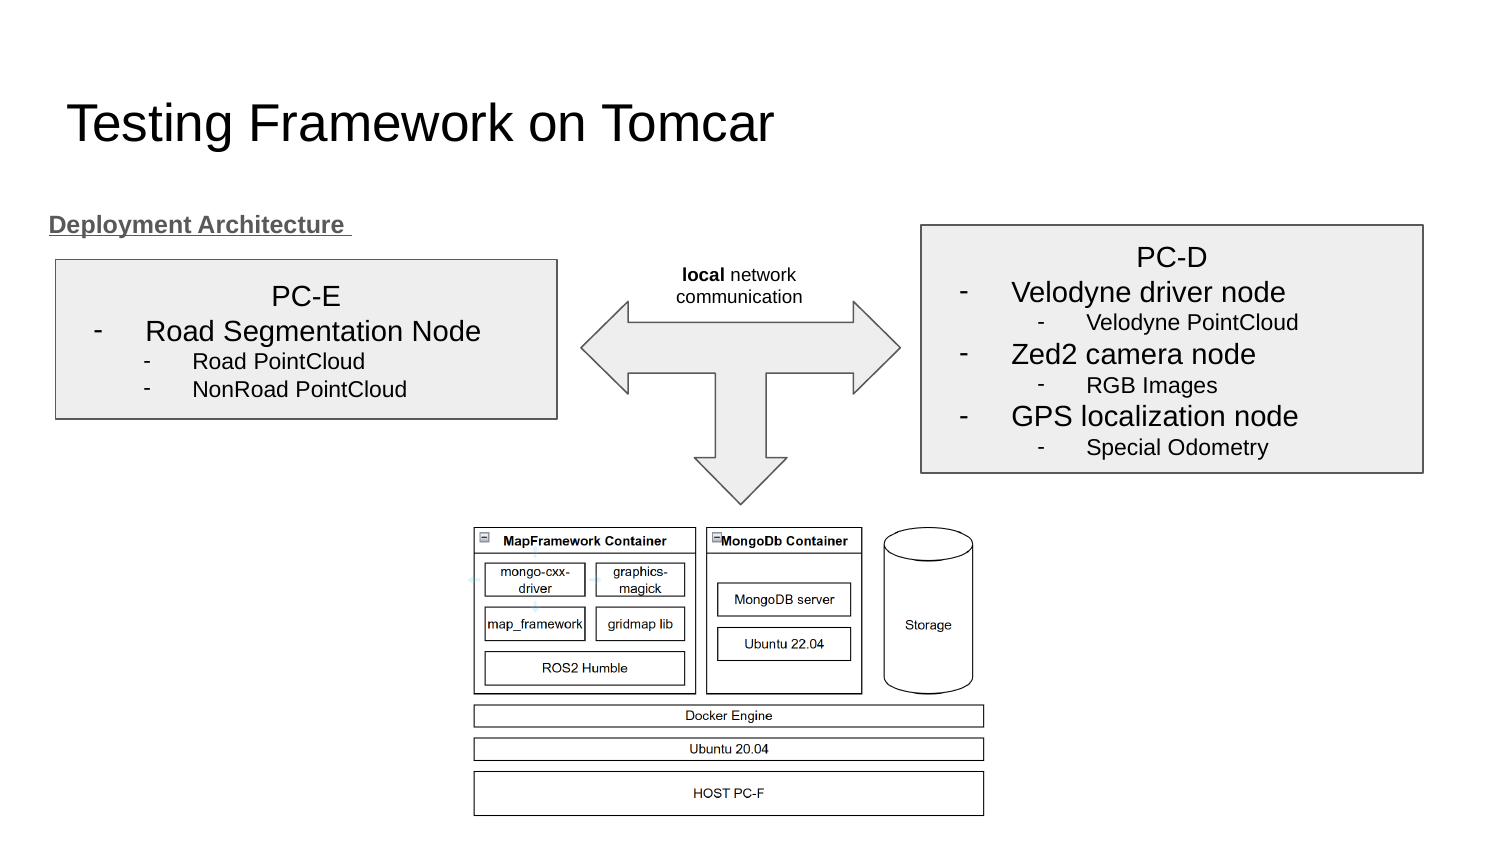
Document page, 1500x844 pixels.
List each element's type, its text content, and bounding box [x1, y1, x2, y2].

title Testing Framework on Tomcar [51, 72, 1449, 167]
text_box local network communication [649, 247, 830, 319]
text_box Deployment Architecture [33, 163, 739, 283]
picture [450, 504, 1006, 836]
text_box PC-E Road Segmentation Node Road PointCloud NonRoad PointCloud [55, 259, 558, 420]
text_box PC-D Velodyne driver node Velodyne PointCloud Zed2 camera node RGB Images GPS localization node Special Odometry [921, 224, 1424, 474]
text_box [580, 301, 901, 502]
